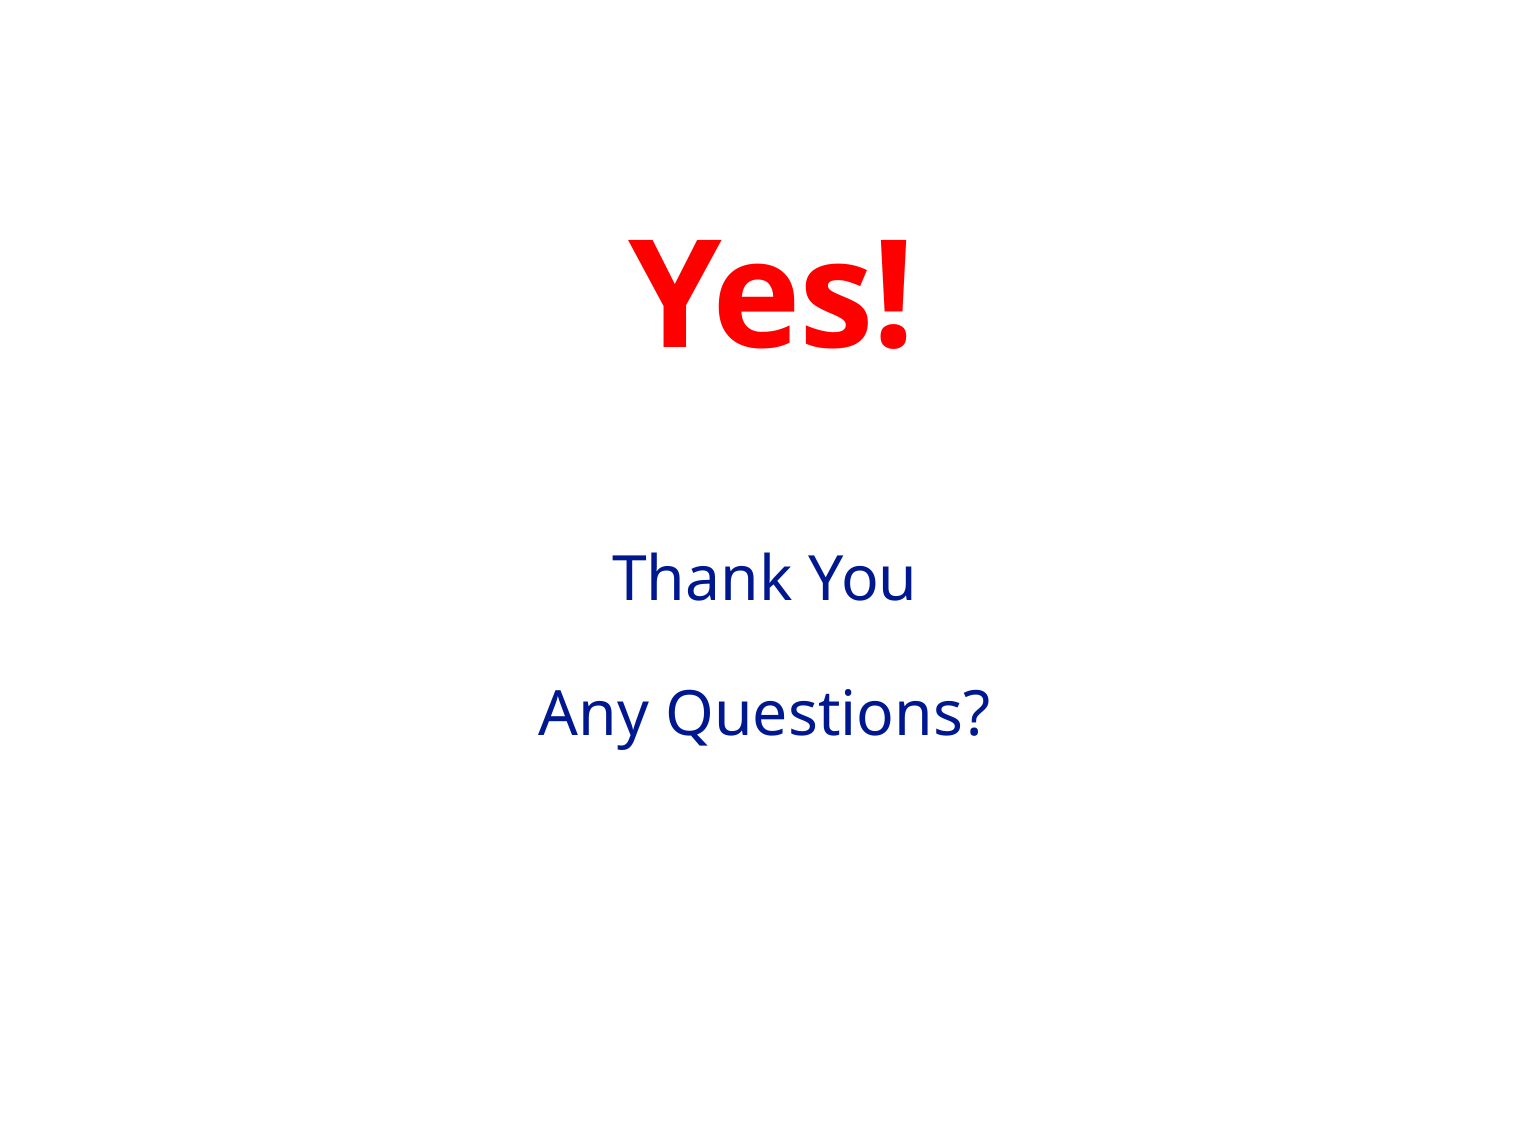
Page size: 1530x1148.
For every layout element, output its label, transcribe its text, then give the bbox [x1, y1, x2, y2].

subtitle Thank You Any Questions? [114, 531, 1416, 767]
title Yes! [102, 148, 1403, 395]
